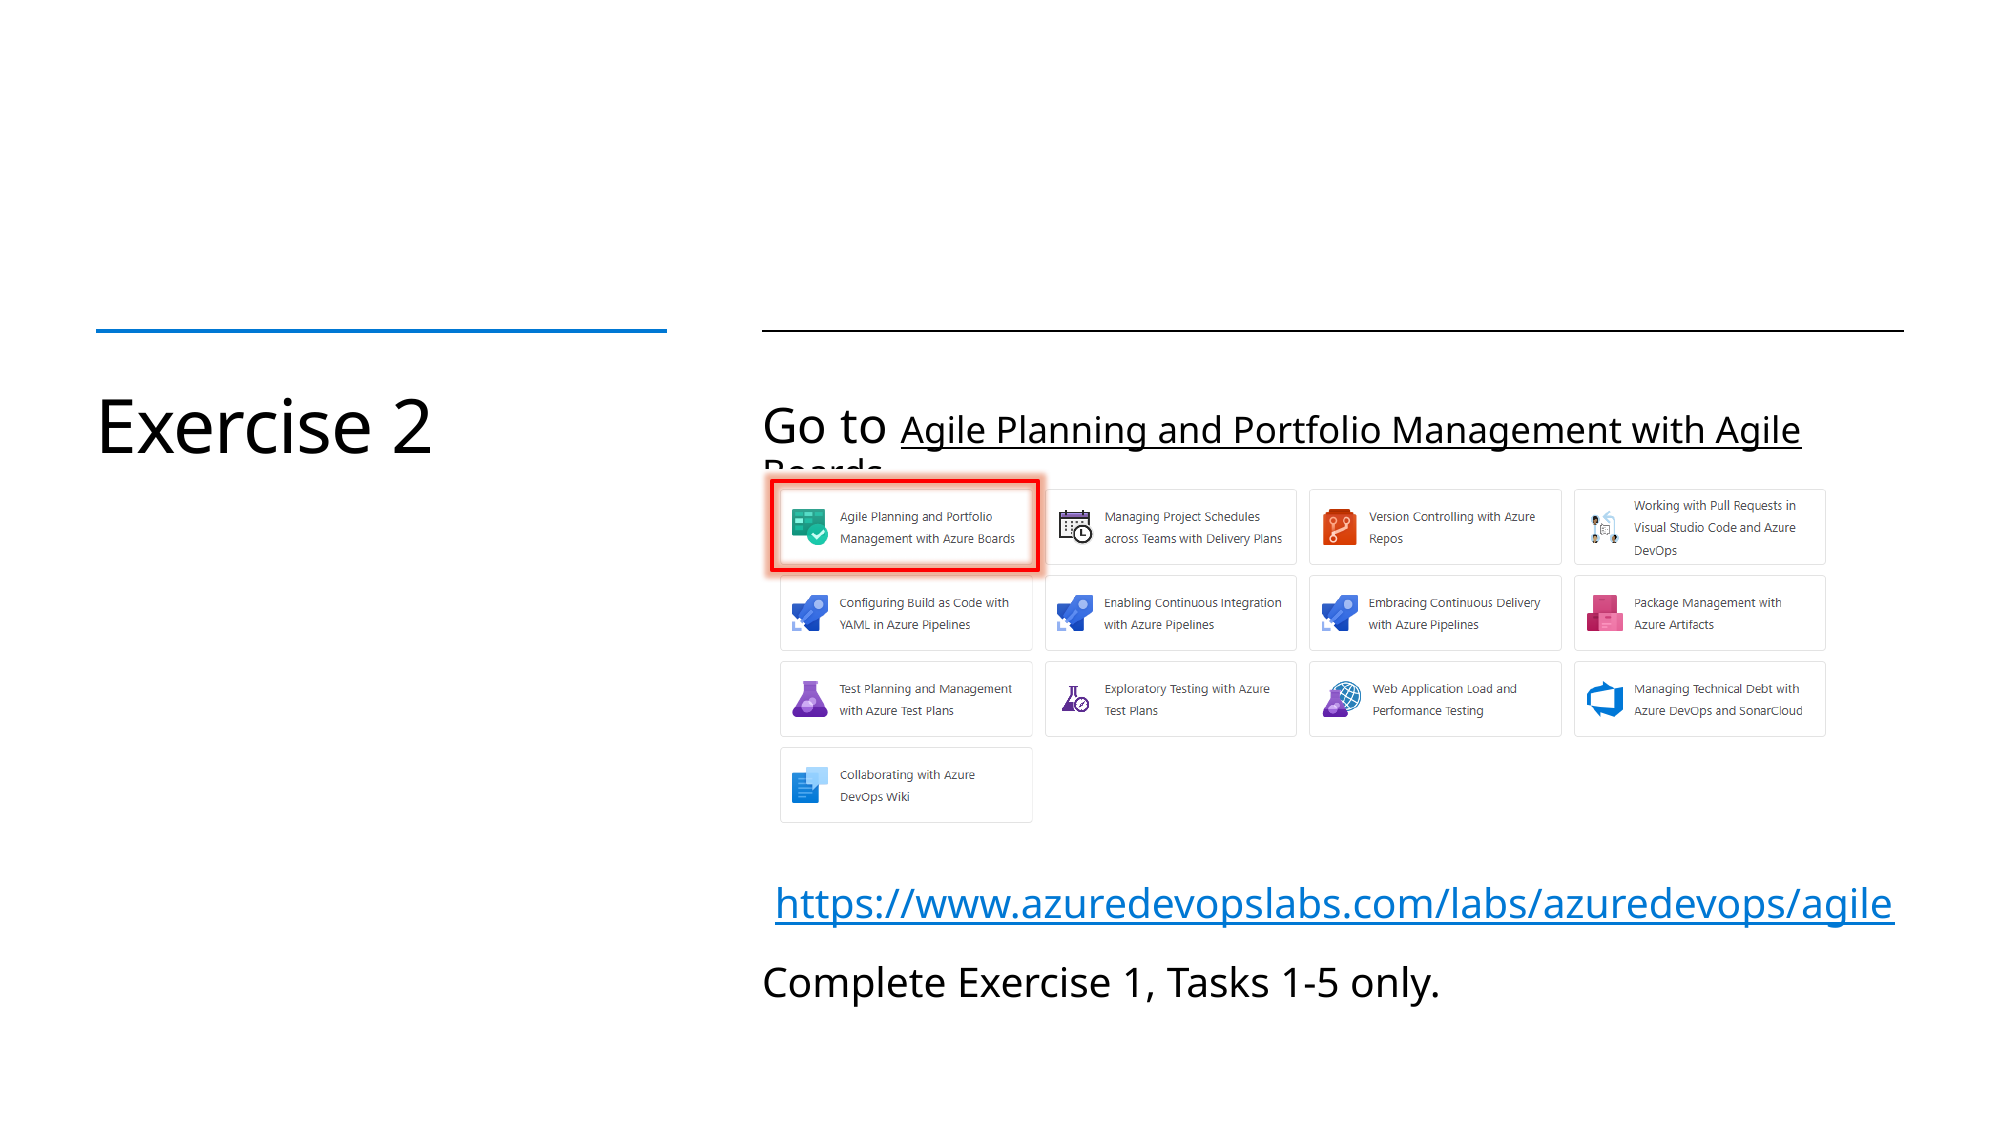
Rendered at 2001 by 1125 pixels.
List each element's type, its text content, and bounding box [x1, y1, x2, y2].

title Exercise 2 [95, 378, 665, 1029]
picture [761, 469, 1864, 838]
list Go to Agile Planning and Portfolio Management with Agile Boards https://www.azuredevopslabs.com/labs/azuredevops/agile Complete Exercise 1, Tasks 1-5 only. [762, 401, 1905, 1029]
